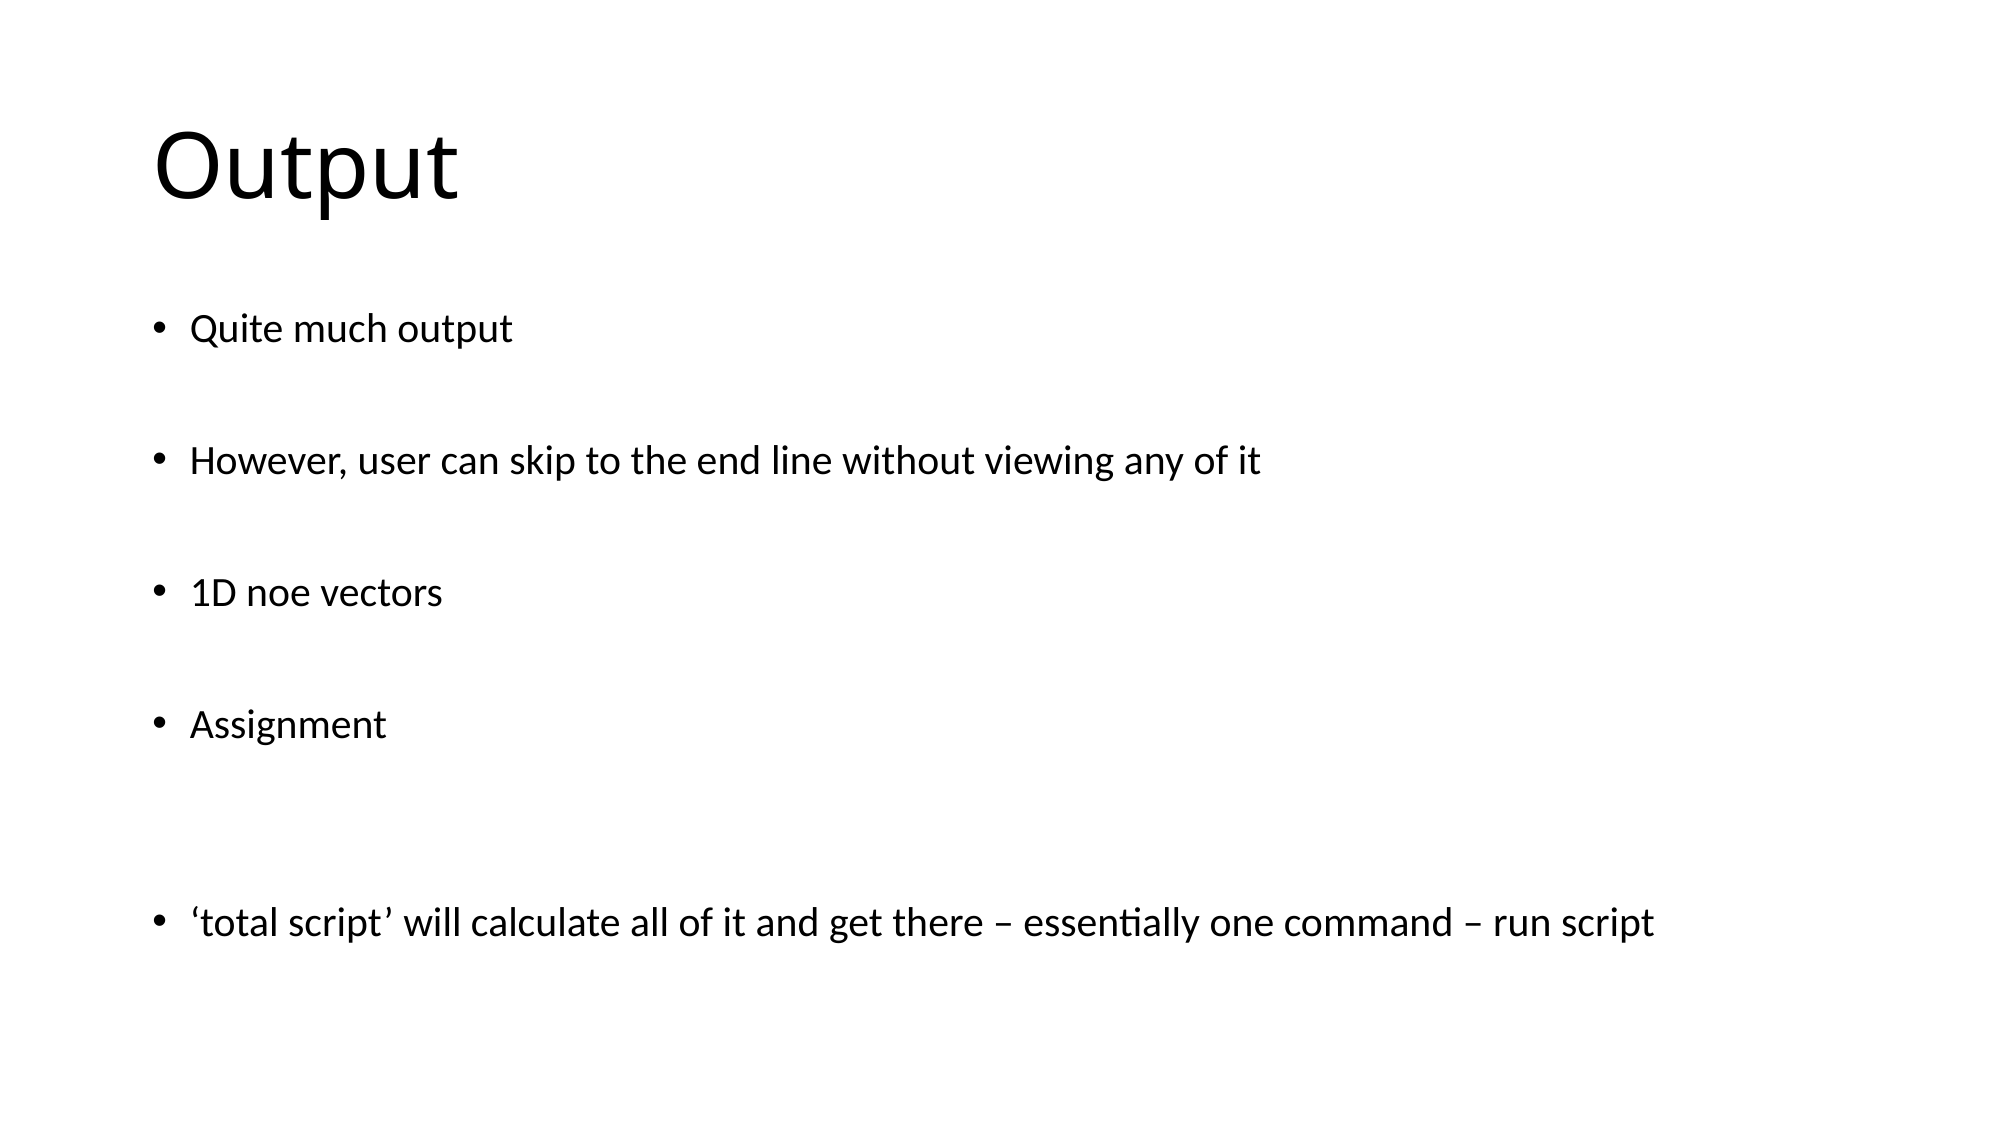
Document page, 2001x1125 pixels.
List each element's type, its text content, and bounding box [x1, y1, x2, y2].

text_box Quite much output However, user can skip to the end line without viewing any of it 1D noe vectors Assignment ‘total script’ will calculate all of it and get there – essentially one command – run script [137, 299, 1863, 1014]
text_box Output [137, 59, 1863, 278]
